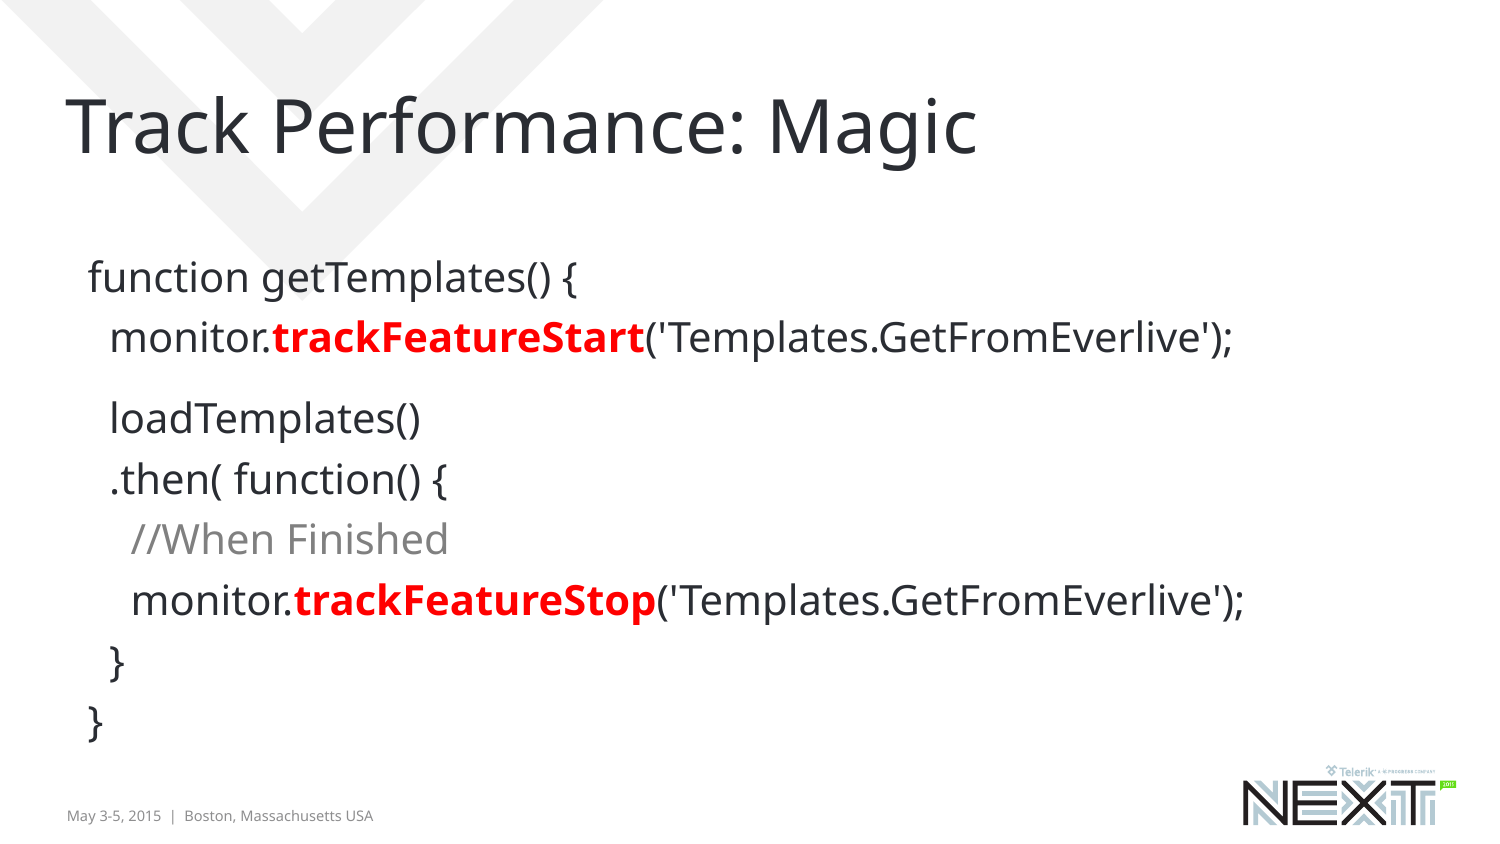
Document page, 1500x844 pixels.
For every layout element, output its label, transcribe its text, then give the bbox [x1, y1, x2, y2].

title Track Performance: Magic [53, 49, 1434, 208]
list function getTemplates() { monitor.trackFeatureStart('Templates.GetFromEverlive'); loadTemplates() .then( function() { //When Finished monitor.trackFeatureStop('Templates.GetFromEverlive'); } } [53, 250, 1434, 760]
